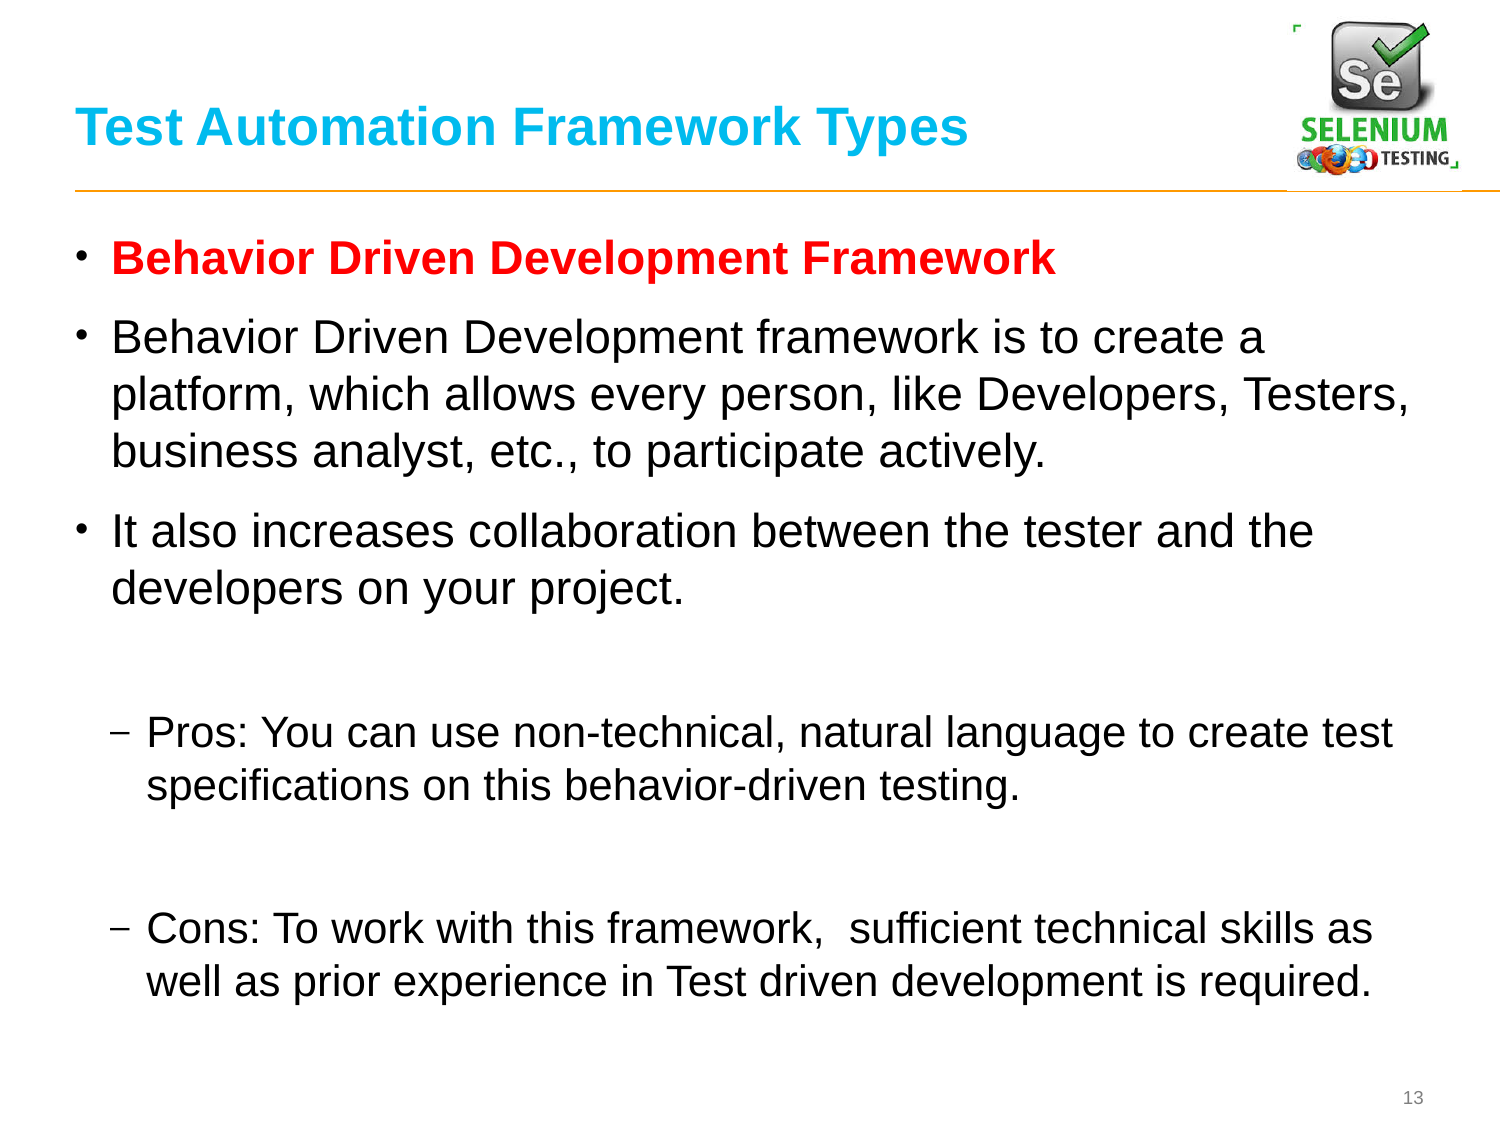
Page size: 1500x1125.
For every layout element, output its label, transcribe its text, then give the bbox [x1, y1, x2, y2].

list Behavior Driven Development Framework Behavior Driven Development framework is to create a platform, which allows every person, like Developers, Testers, business analyst, etc., to participate actively. It also increases collaboration between the tester and the developers on your project. Pros: You can use non-technical, natural language to create test specifications on this behavior-driven testing. Cons: To work with this framework, sufficient technical skills as well as prior experience in Test driven development is required. [75, 226, 1425, 1018]
picture [1287, 16, 1462, 191]
title Test Automation Framework Types [75, 27, 1422, 157]
